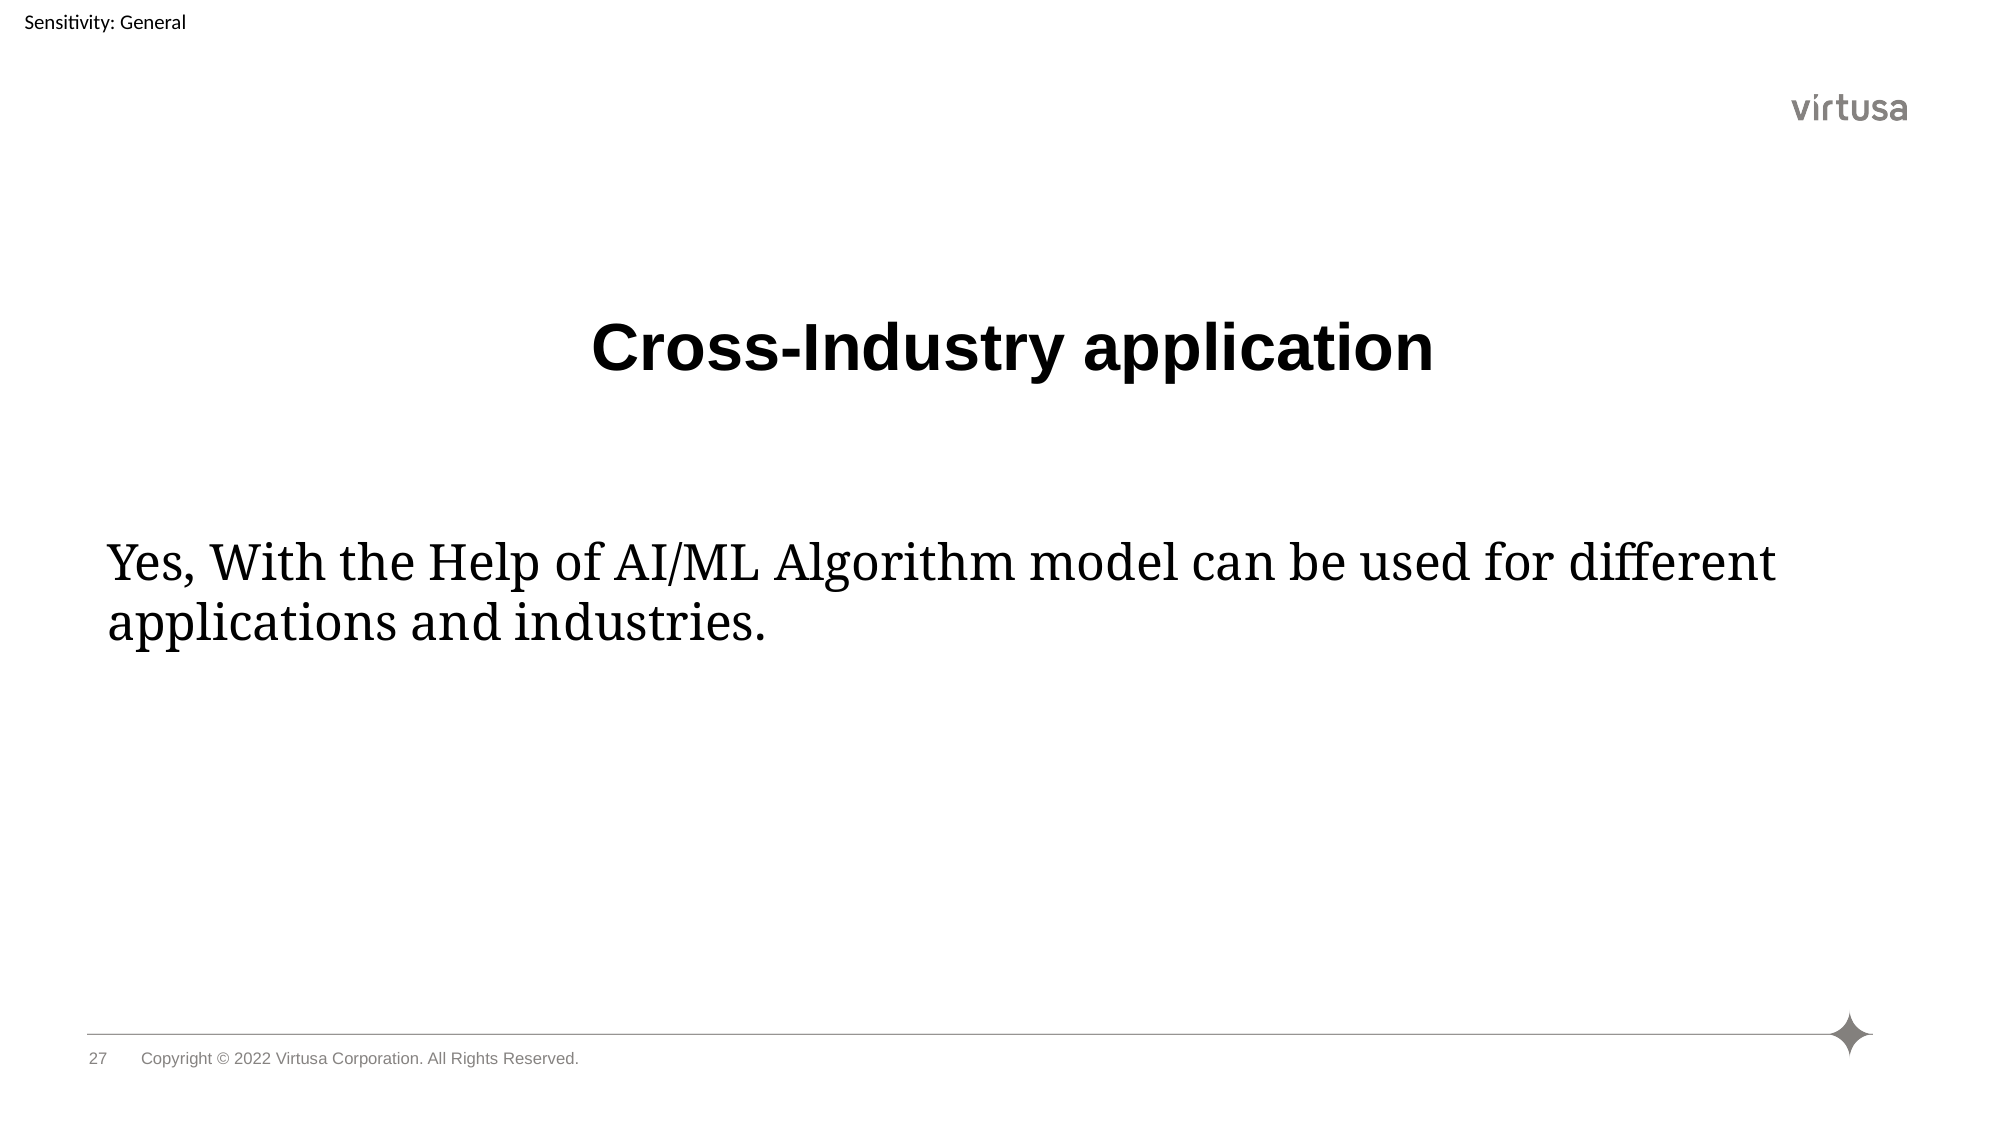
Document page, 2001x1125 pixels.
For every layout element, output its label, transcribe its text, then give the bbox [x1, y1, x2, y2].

list Cross-Industry application Yes, With the Help of AI/ML Algorithm model can be used for different applications and industries. [107, 303, 1921, 795]
picture [1791, 94, 1907, 121]
